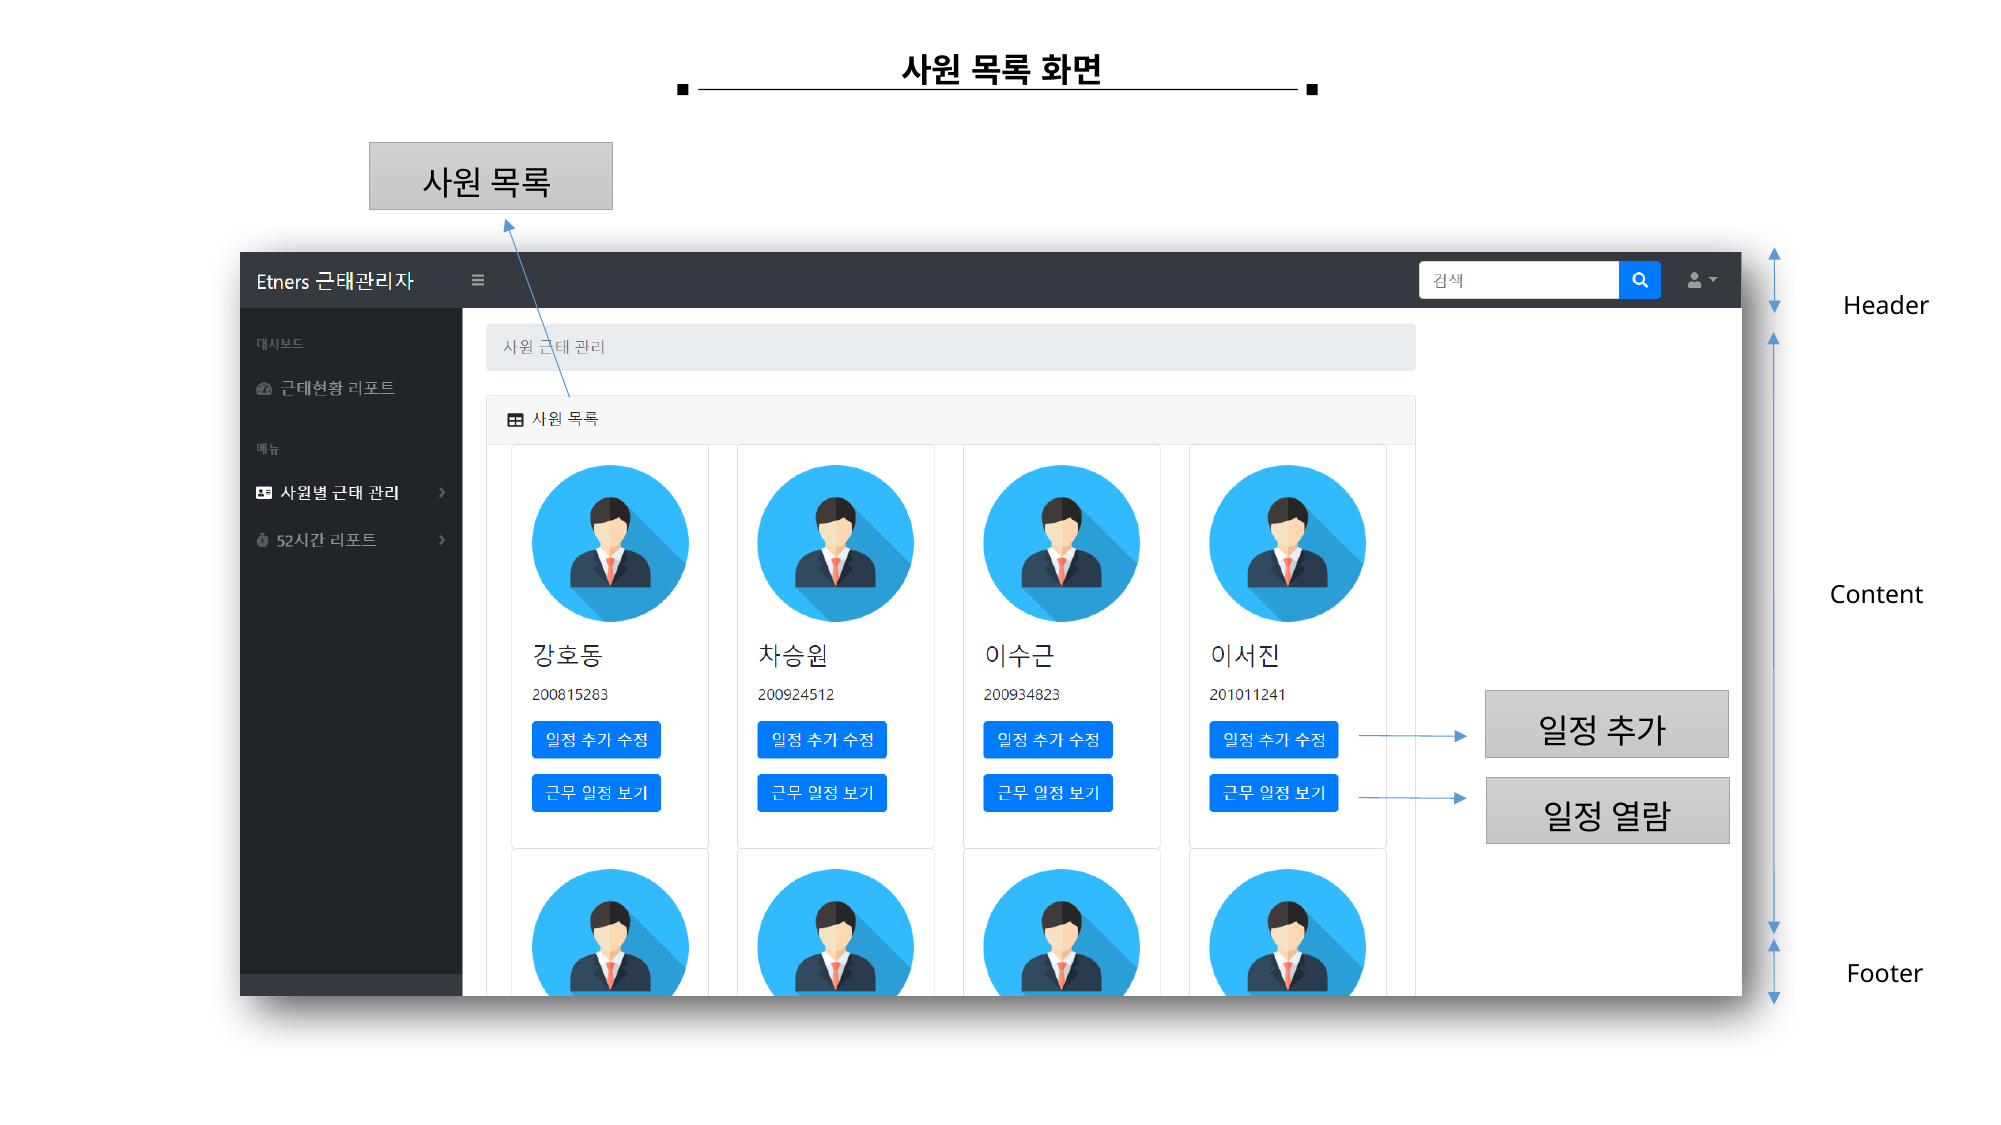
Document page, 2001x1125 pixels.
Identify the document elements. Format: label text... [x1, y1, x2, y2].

text_box 사원 목록 화면 [886, 91, 1118, 97]
text_box Footer [1813, 940, 1957, 995]
picture [240, 252, 1742, 996]
text_box Content [1805, 561, 1949, 616]
text_box 사원 목록 화면 [886, 29, 1118, 88]
text_box [1306, 83, 1319, 96]
text_box [676, 83, 689, 96]
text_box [505, 218, 570, 398]
text_box 사원 목록 [369, 142, 613, 210]
text_box Header [1814, 272, 1958, 327]
